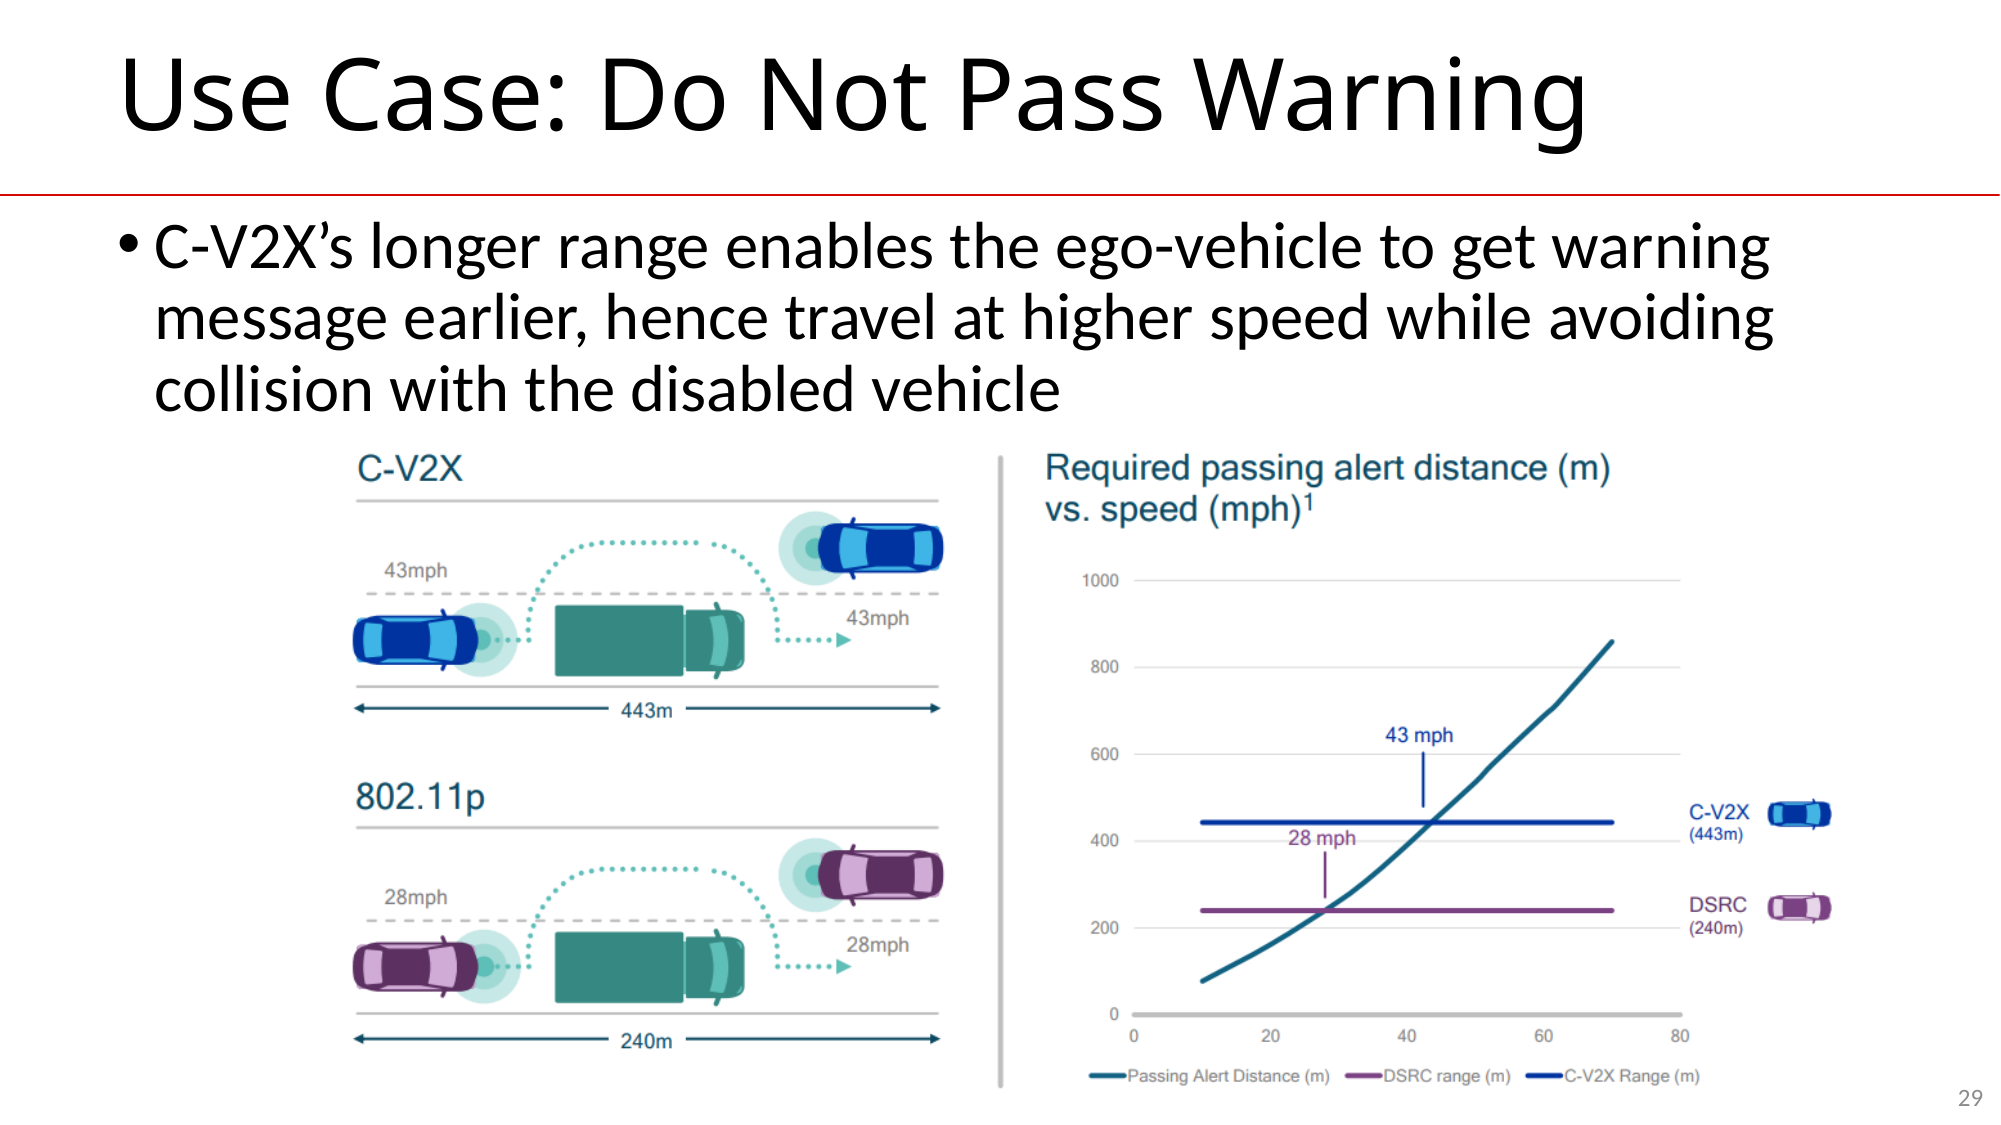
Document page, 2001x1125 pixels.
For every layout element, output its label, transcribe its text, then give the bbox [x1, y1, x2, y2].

picture [349, 445, 1850, 1097]
title Use Case: Do Not Pass Warning [102, 10, 1899, 186]
list C-V2X’s longer range enables the ego-vehicle to get warning message earlier, hence travel at higher speed while avoiding collision with the disabled vehicle [102, 203, 1899, 1056]
slide_number 29 [1548, 1066, 1999, 1125]
